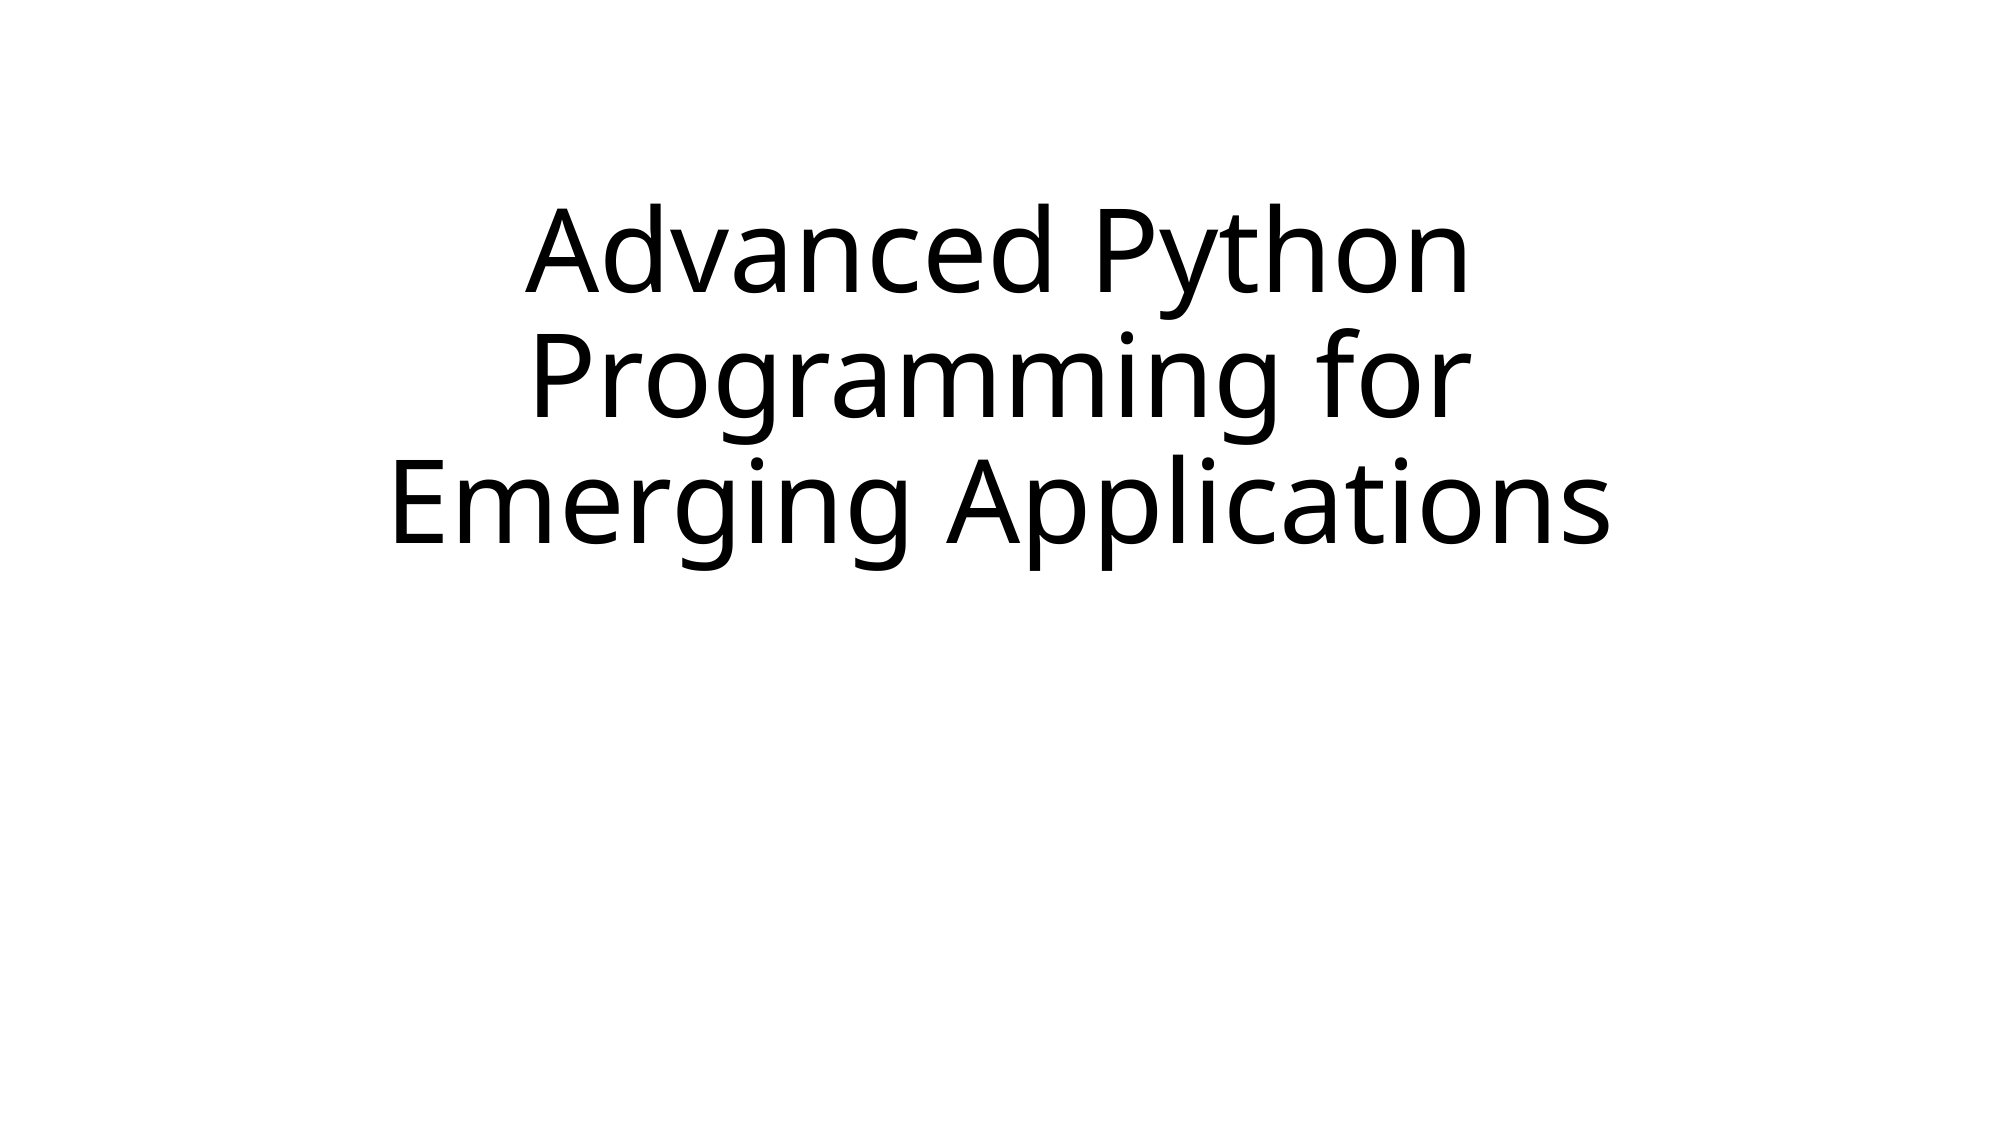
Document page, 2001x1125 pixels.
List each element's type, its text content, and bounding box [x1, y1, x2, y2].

title Advanced Python Programming for Emerging Applications [249, 184, 1750, 576]
